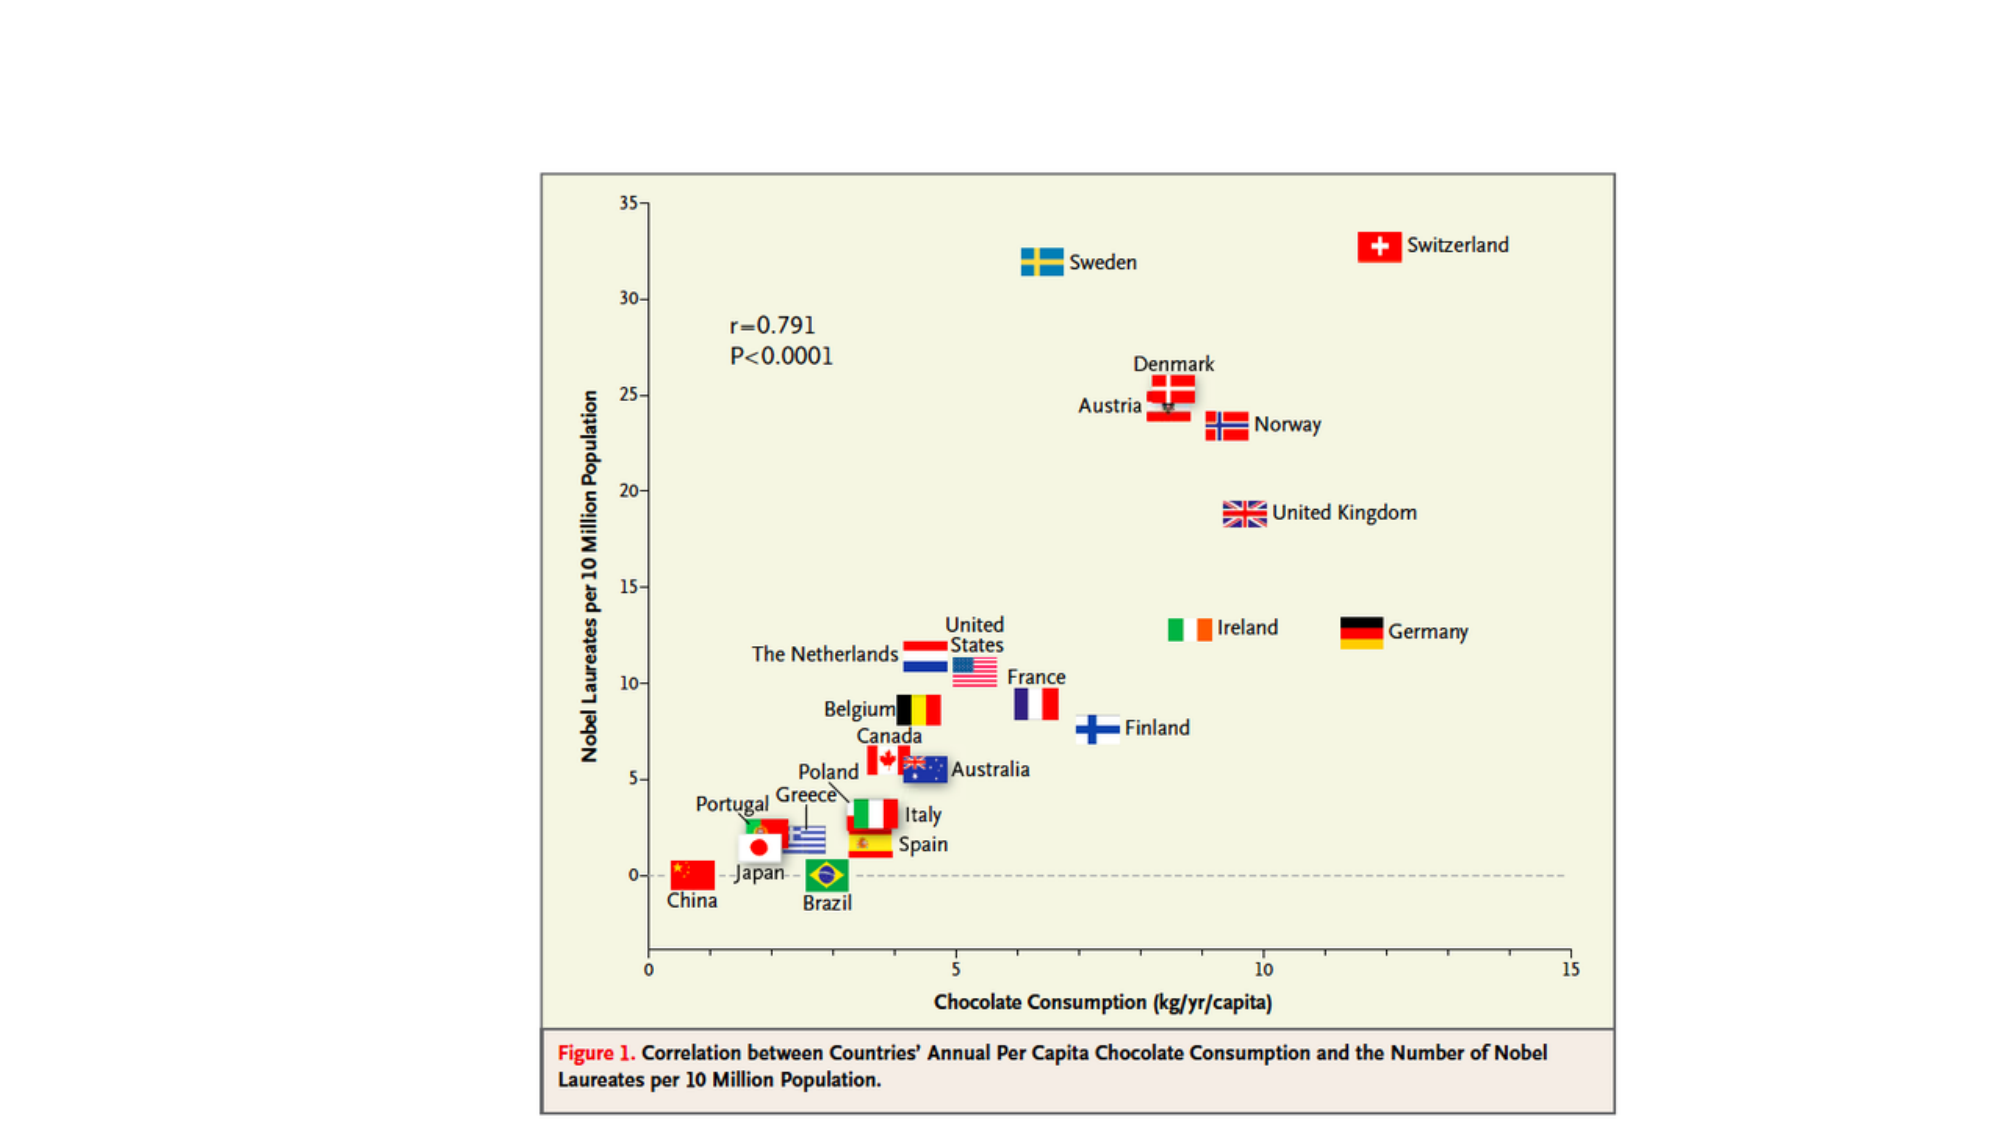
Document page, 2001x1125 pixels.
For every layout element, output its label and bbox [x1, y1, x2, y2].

picture [532, 168, 1627, 1119]
